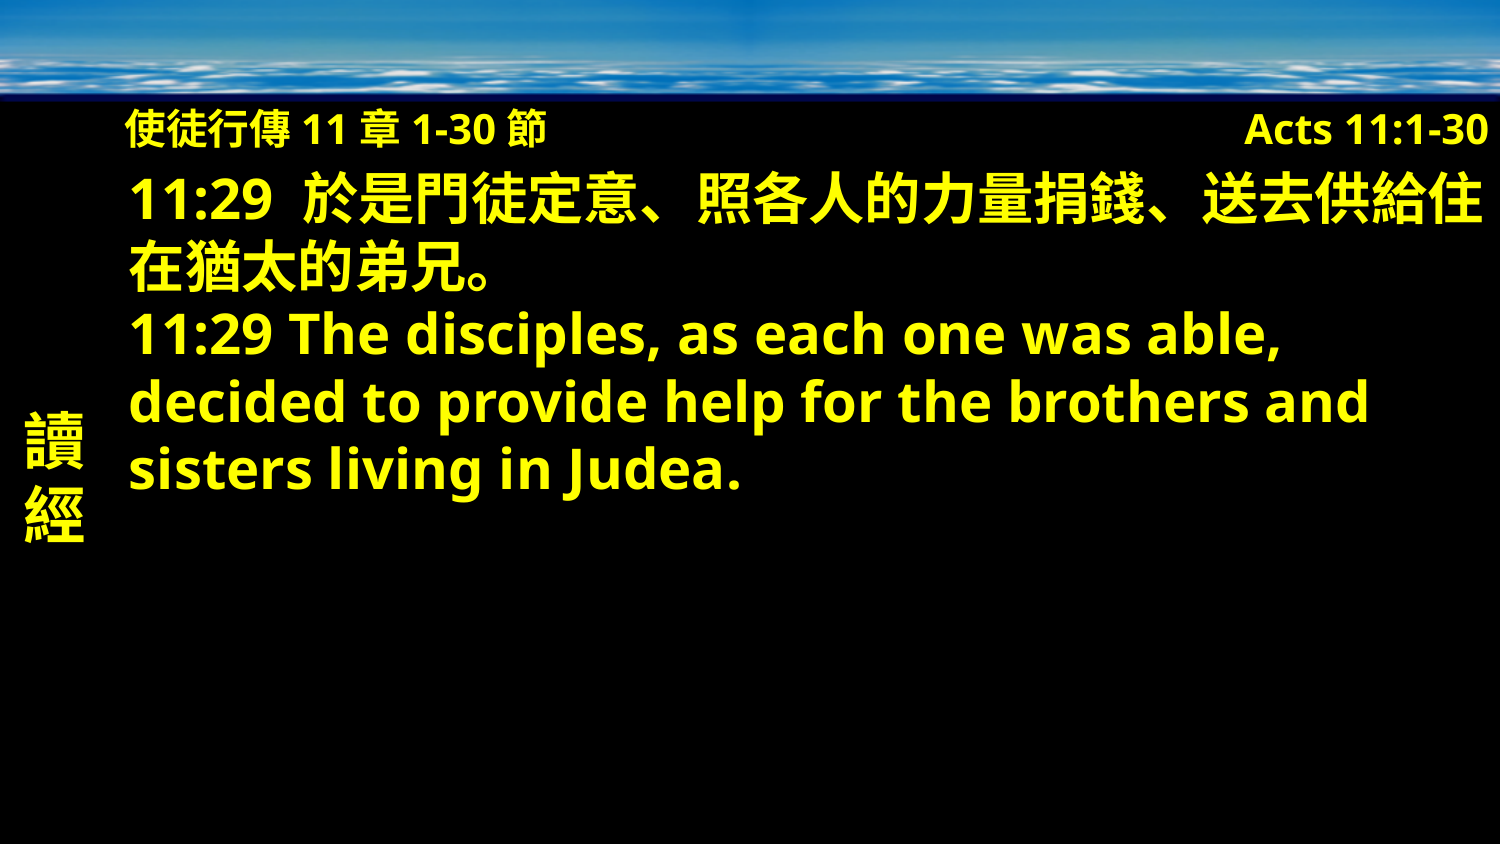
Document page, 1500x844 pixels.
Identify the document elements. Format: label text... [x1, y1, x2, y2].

picture [0, 0, 1500, 844]
text_box 讀經 [0, 394, 110, 559]
text_box Acts 11:1-30 [806, 95, 1500, 156]
text_box 使徒行傳11章1-30節 [109, 95, 806, 161]
text_box 11:29 於是門徒定意、照各人的力量捐錢、送去供給住在猶太的弟兄。 11:29 The disciples, as each one was able, decided to provide help for the brothers and sisters living in Judea. [114, 156, 1500, 509]
